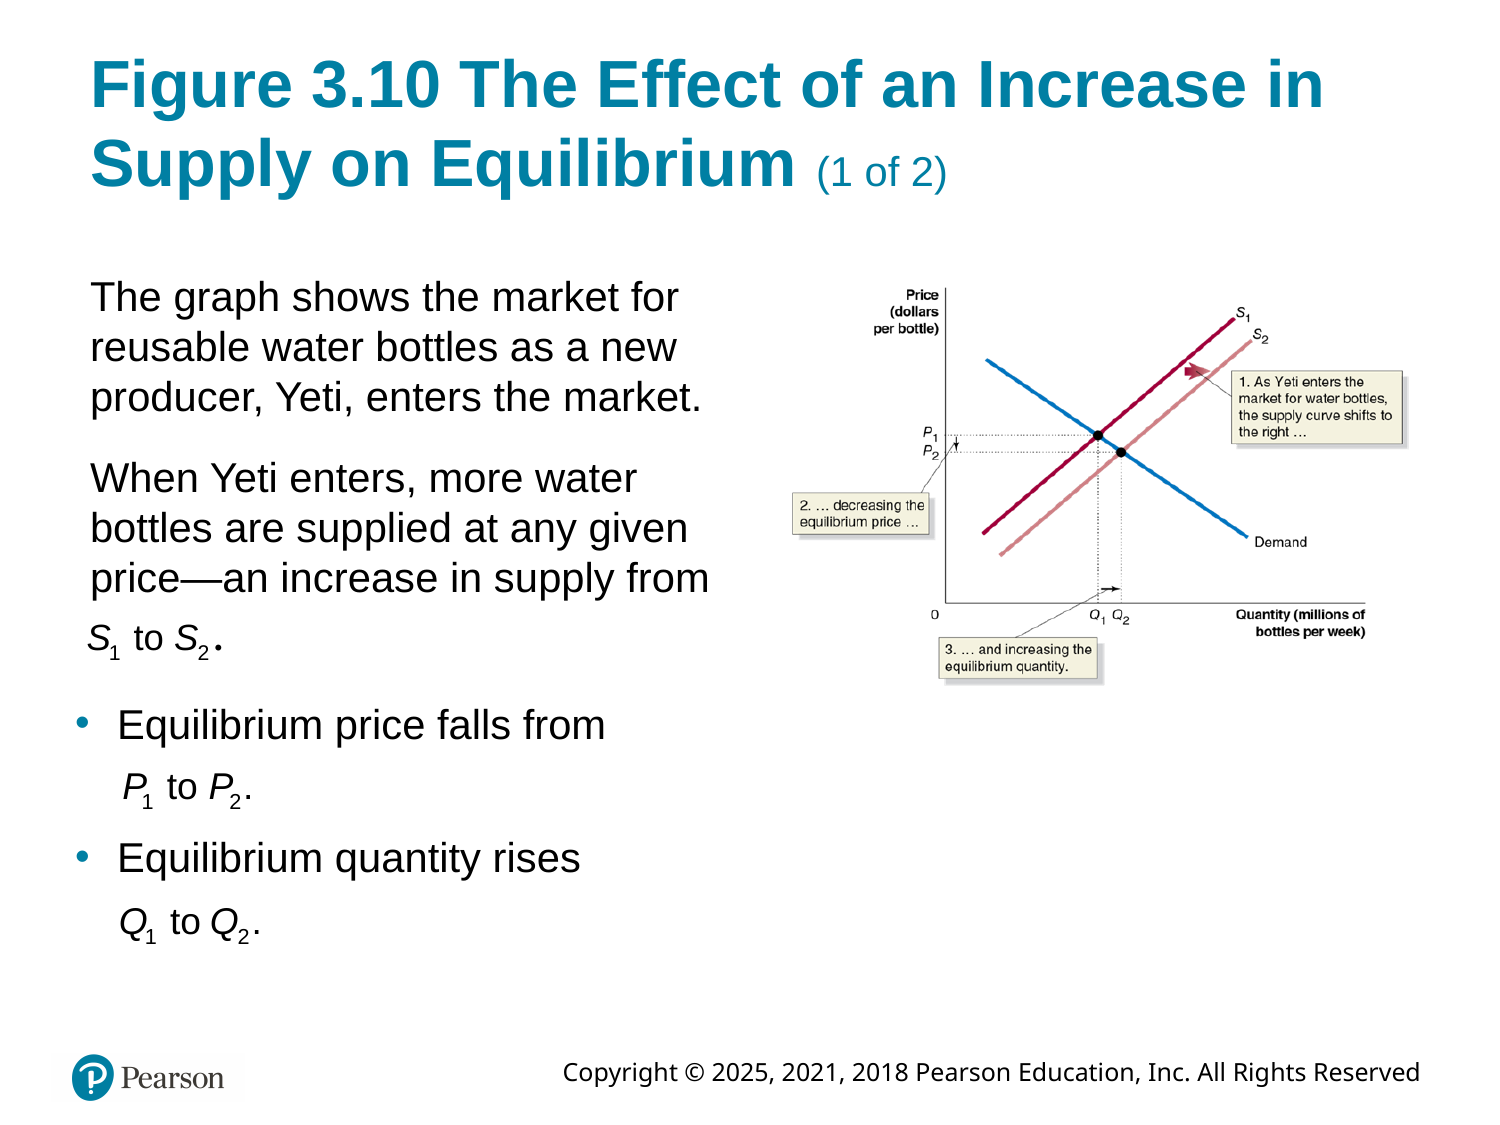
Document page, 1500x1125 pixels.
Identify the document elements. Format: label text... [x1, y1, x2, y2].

picture [783, 275, 1417, 694]
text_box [117, 762, 259, 819]
list The graph shows the market for reusable water bottles as a new producer, Yeti, enters the market. When Yeti enters, more water bottles are supplied at any given price—an increase in supply from [75, 254, 734, 607]
title Figure 3.10 The Effect of an Increase in Supply on Equilibrium (1 of 2) [75, 35, 1425, 216]
picture [51, 1053, 245, 1102]
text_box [82, 613, 230, 669]
list Equilibrium price falls from [75, 697, 630, 757]
list Equilibrium quantity rises [75, 831, 604, 888]
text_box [115, 896, 266, 954]
